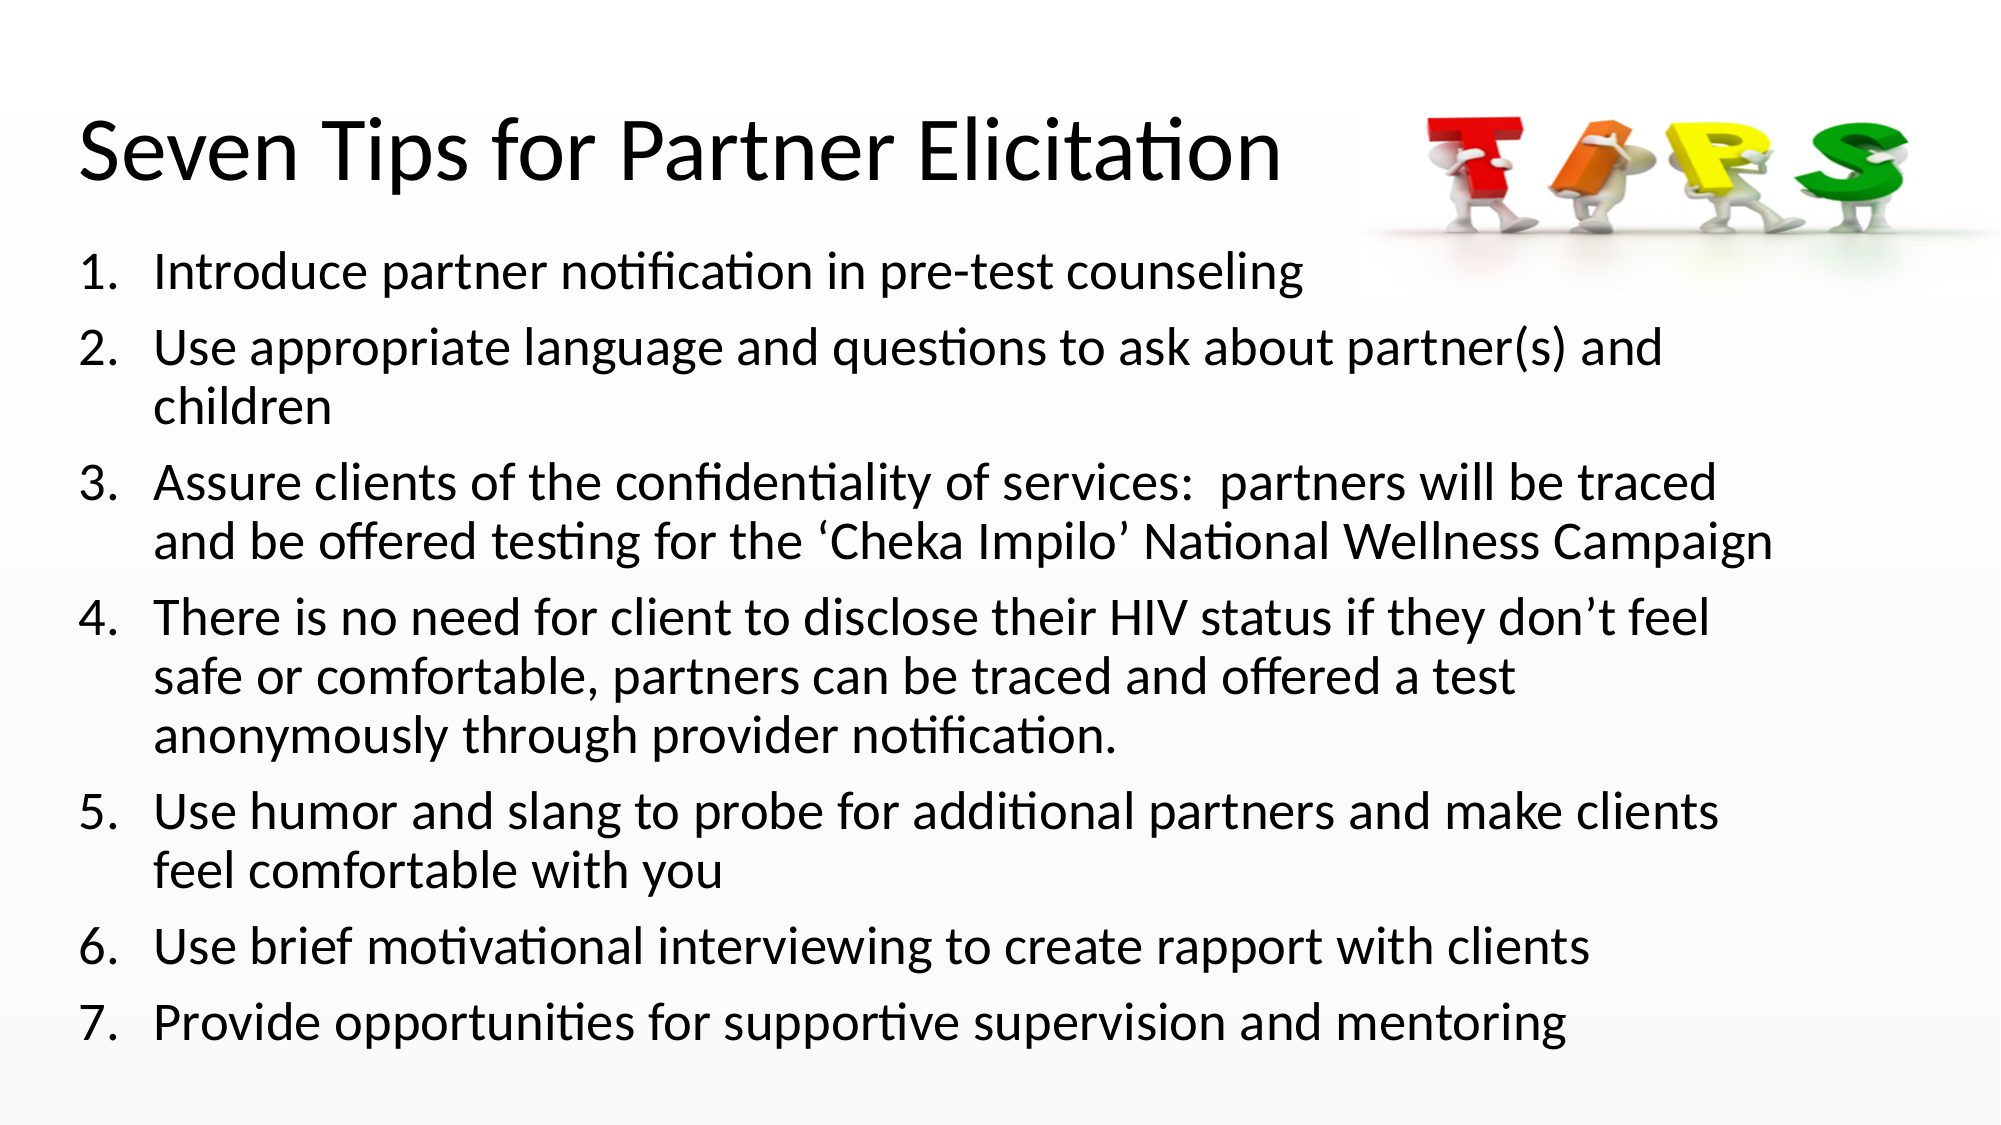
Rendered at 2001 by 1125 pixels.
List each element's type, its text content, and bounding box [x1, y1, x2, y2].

picture [1356, 67, 2000, 298]
title Seven Tips for Partner Elicitation [64, 67, 1356, 234]
list Introduce partner notification in pre-test counseling Use appropriate language and questions to ask about partner(s) and children Assure clients of the confidentiality of services: partners will be traced and be offered testing for the ‘Cheka Impilo’ National Wellness Campaign There is no need for client to disclose their HIV status if they don’t feel safe or comfortable, partners can be traced and offered a test anonymously through provider notification. Use humor and slang to probe for additional partners and make clients feel comfortable with you Use brief motivational interviewing to create rapport with clients Provide opportunities for supportive supervision and mentoring [64, 234, 1828, 1064]
